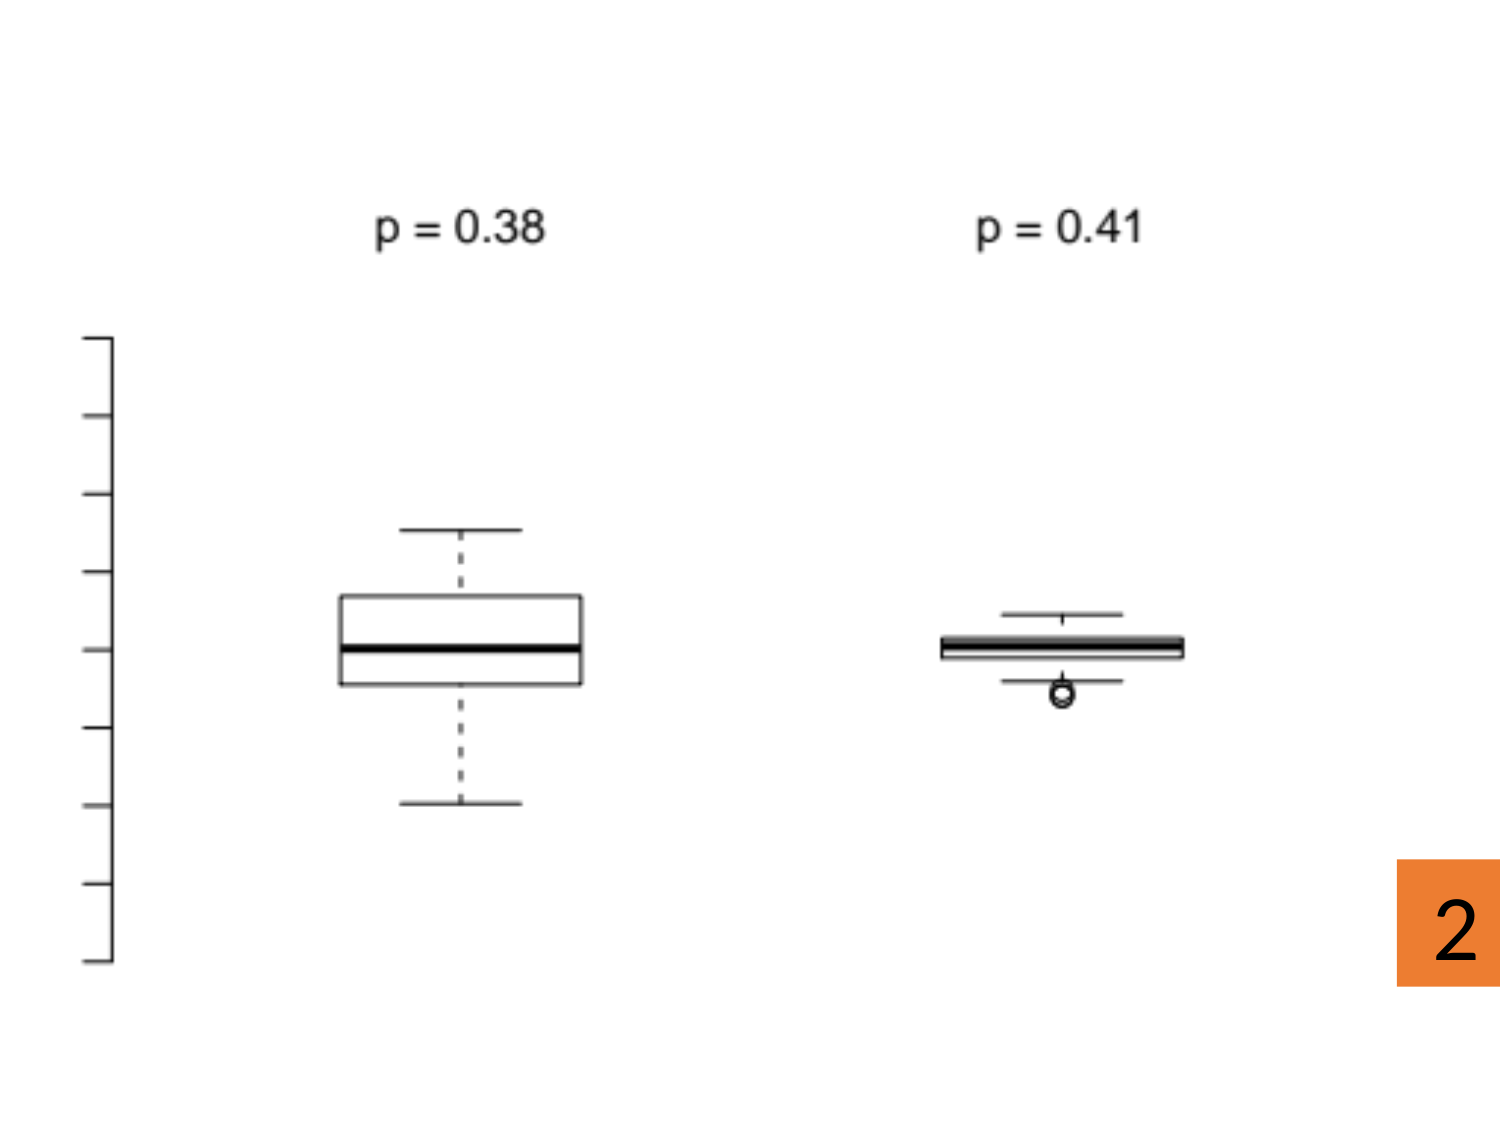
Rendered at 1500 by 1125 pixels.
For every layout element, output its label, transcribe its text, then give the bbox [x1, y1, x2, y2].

text_box 2 [1396, 859, 1500, 987]
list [0, 140, 1407, 985]
